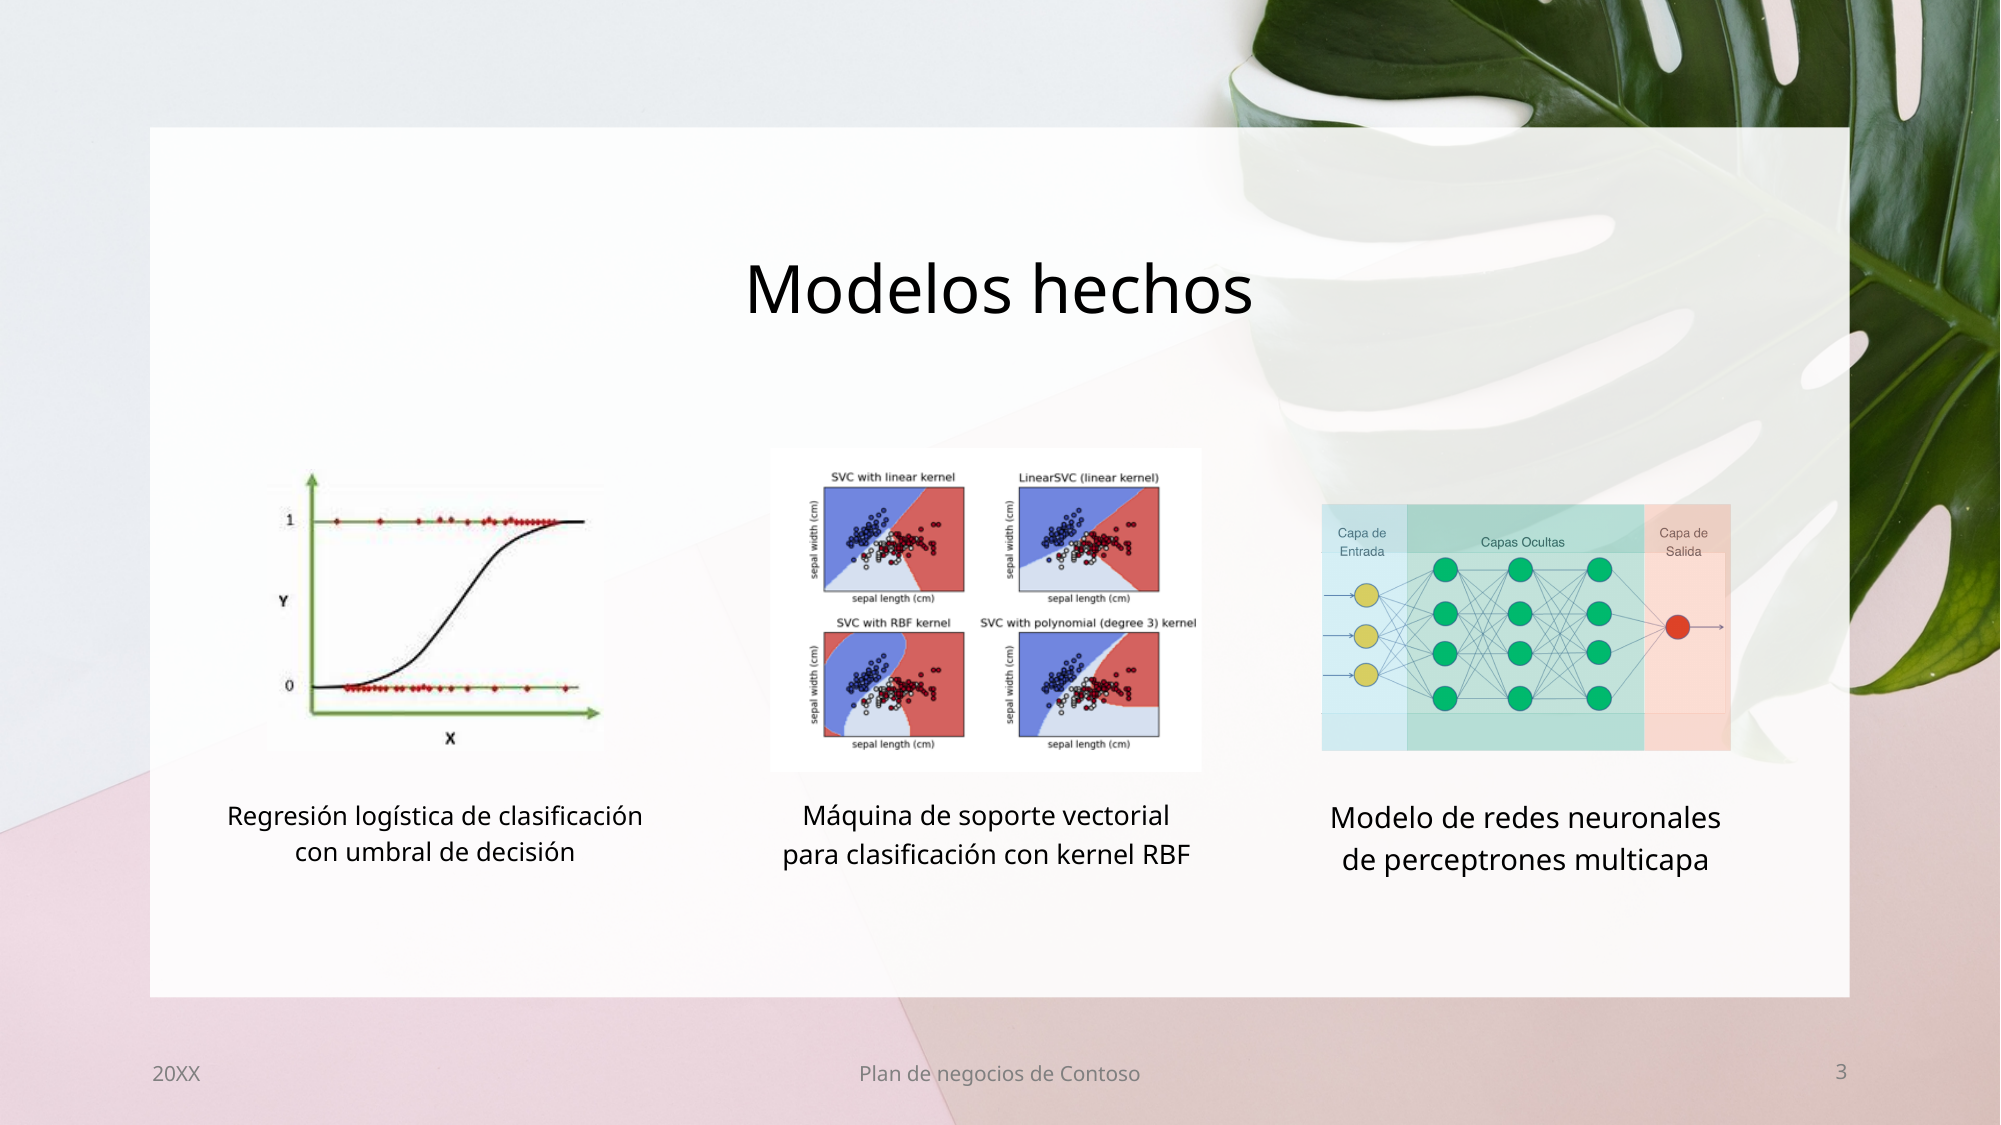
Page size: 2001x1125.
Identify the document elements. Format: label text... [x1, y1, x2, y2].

picture [0, 0, 2000, 1125]
footer Plan de negocios de Contoso [662, 1042, 1338, 1103]
list Regresión logística de clasificación con umbral de decisión [210, 786, 661, 913]
list Modelo de redes neuronales de perceptrones multicapa [1300, 785, 1751, 921]
title Modelos hechos [174, 246, 1825, 339]
slide_number 20XX [137, 1042, 588, 1103]
list Máquina de soporte vectorial para clasificación con kernel RBF [761, 785, 1212, 913]
slide_number 3 [1412, 1042, 1863, 1103]
